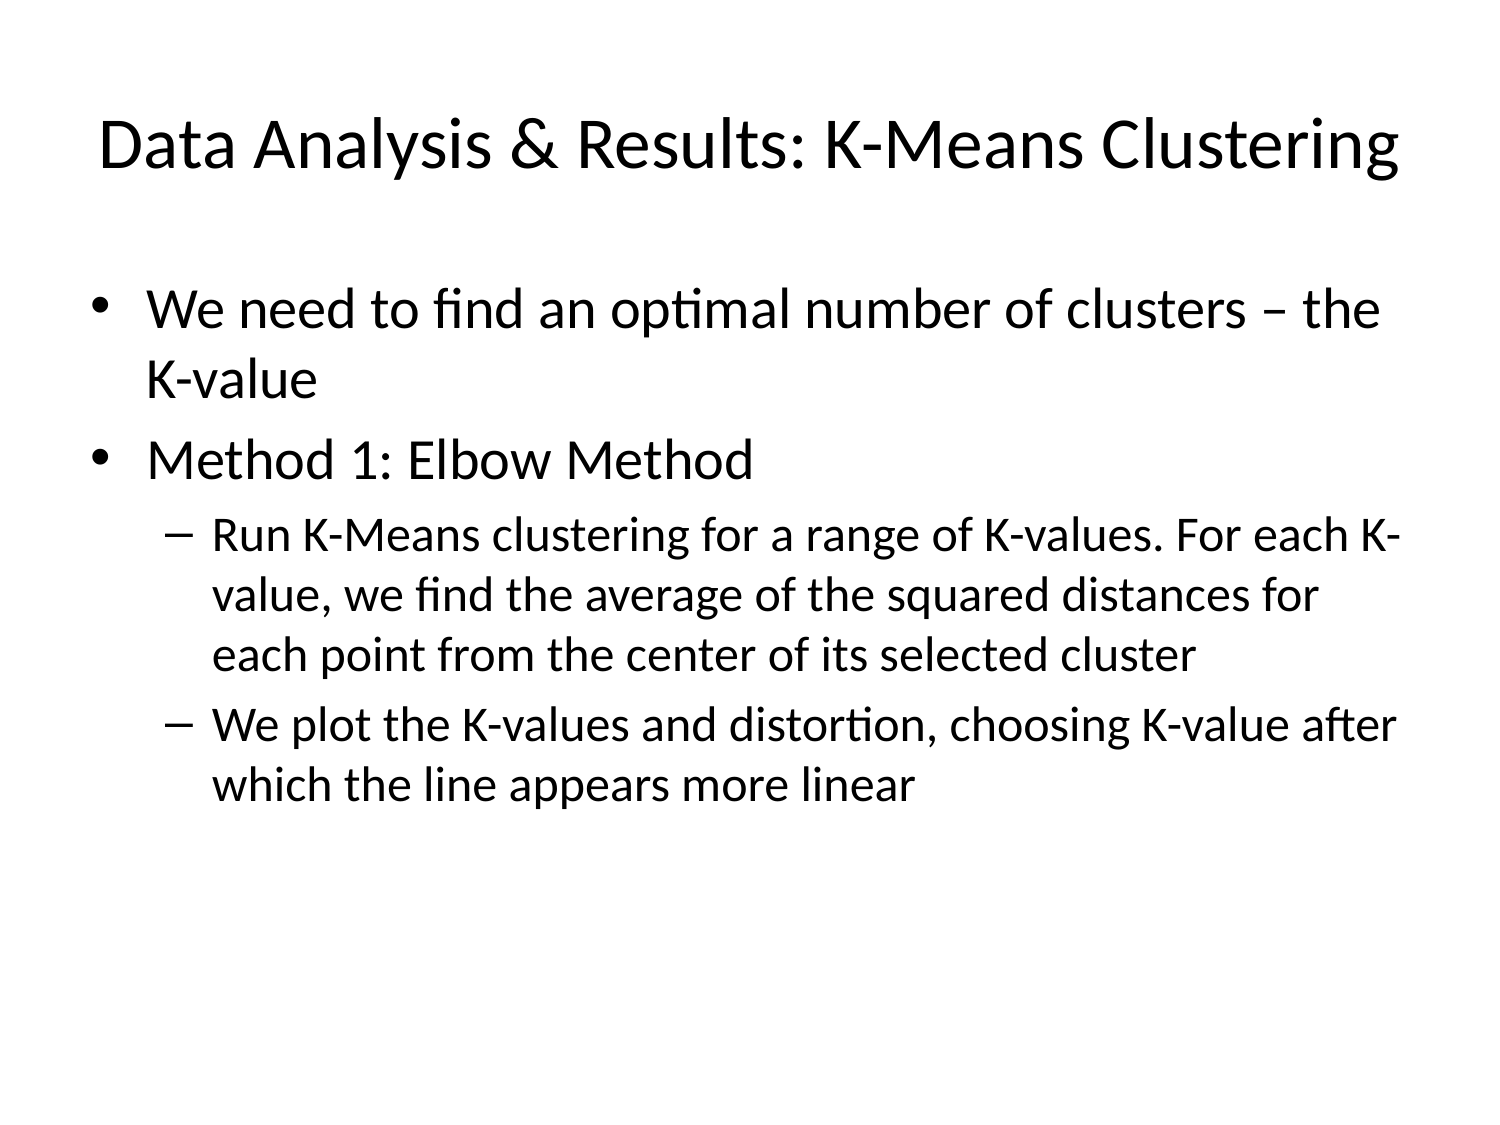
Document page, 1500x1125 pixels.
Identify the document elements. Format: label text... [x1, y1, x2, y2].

title Data Analysis & Results: K-Means Clustering [75, 45, 1425, 233]
list We need to find an optimal number of clusters – the K-value Method 1: Elbow Method Run K-Means clustering for a range of K-values. For each K-value, we find the average of the squared distances for each point from the center of its selected cluster We plot the K-values and distortion, choosing K-value after which the line appears more linear [75, 262, 1425, 1005]
